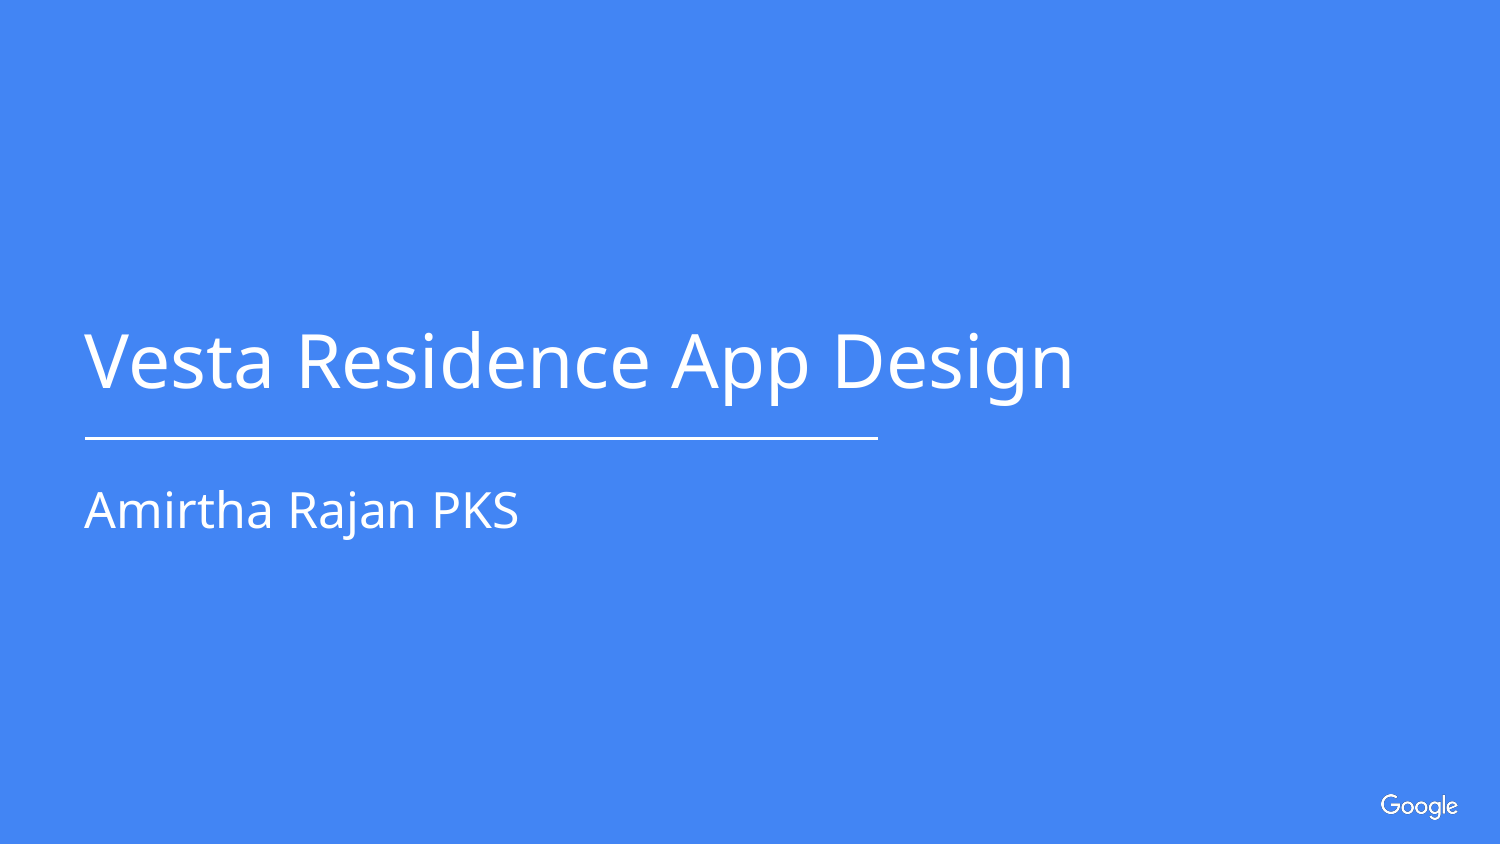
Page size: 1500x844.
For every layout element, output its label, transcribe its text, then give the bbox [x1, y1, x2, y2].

picture [1381, 794, 1458, 820]
text_box Vesta Residence App Design [84, 298, 1327, 419]
text_box Amirtha Rajan PKS [84, 454, 894, 554]
